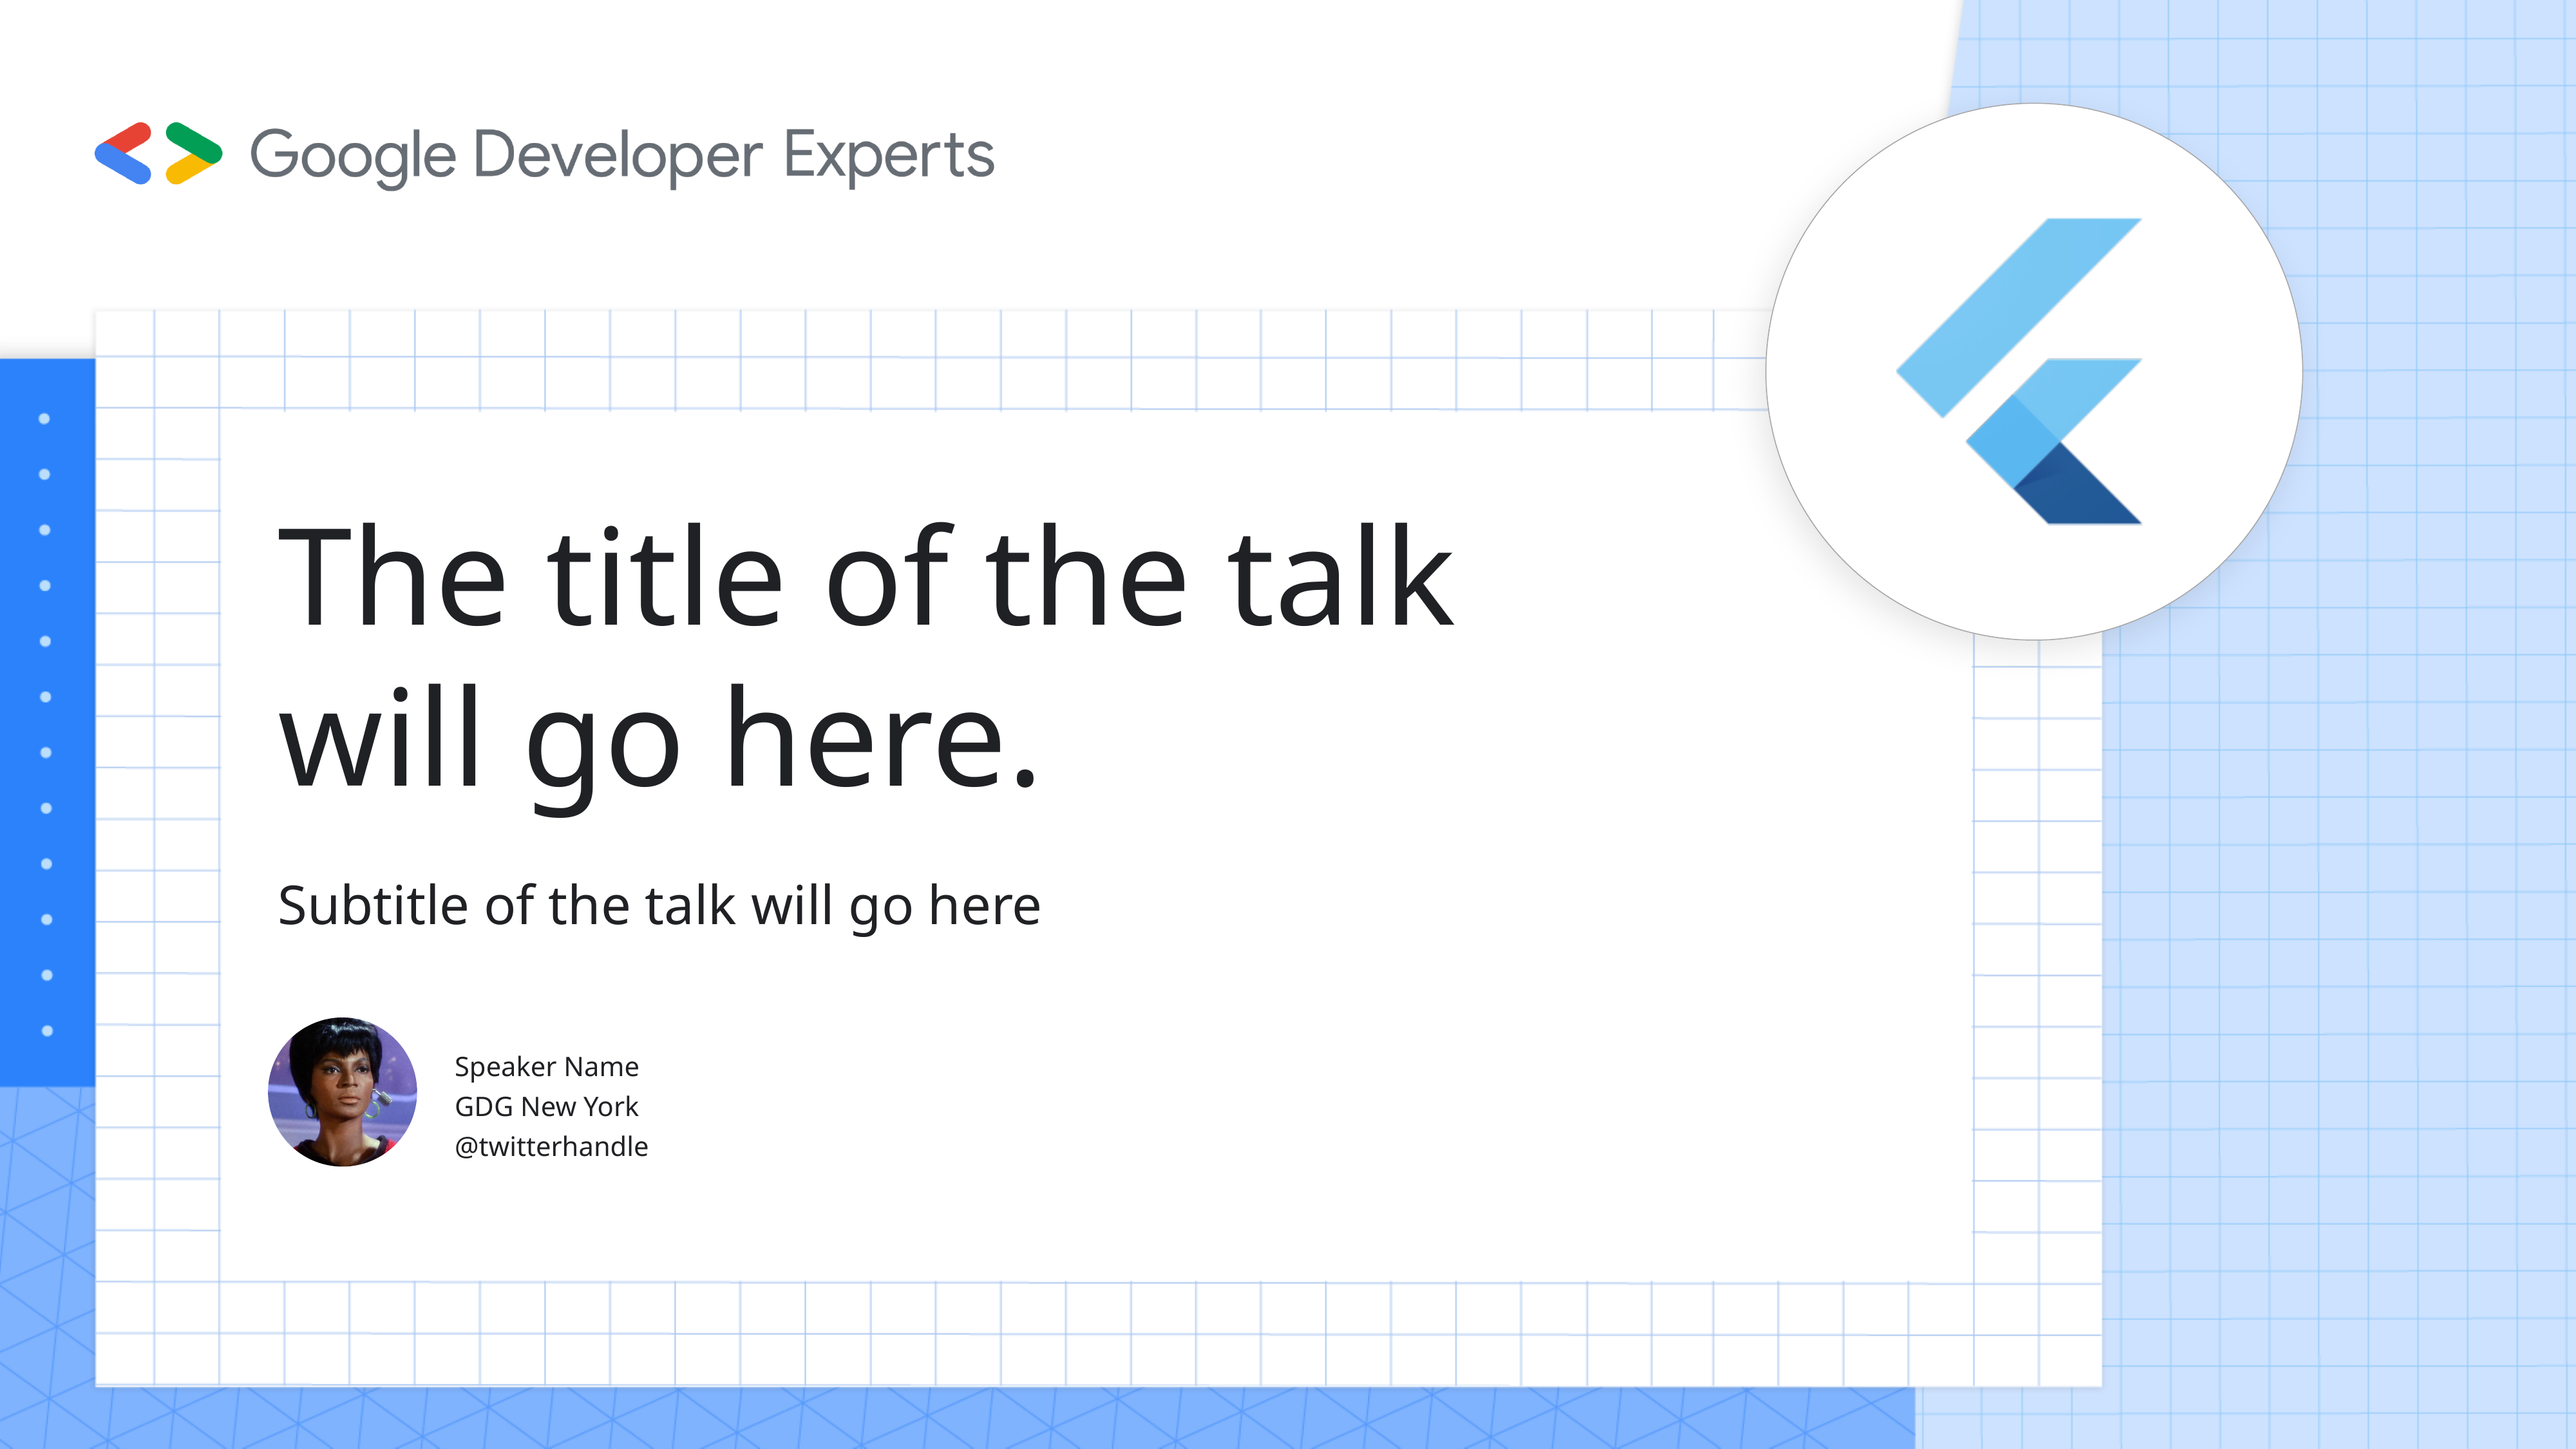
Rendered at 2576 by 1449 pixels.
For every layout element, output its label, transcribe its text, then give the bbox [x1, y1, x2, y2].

text_box [1766, 103, 2303, 640]
title Subtitle of the talk will go here [268, 845, 1535, 961]
title Speaker Name GDG New York @twitterhandle [444, 1031, 887, 1167]
picture [0, 0, 2576, 1449]
title The title of the talk will go here. [268, 481, 1566, 846]
